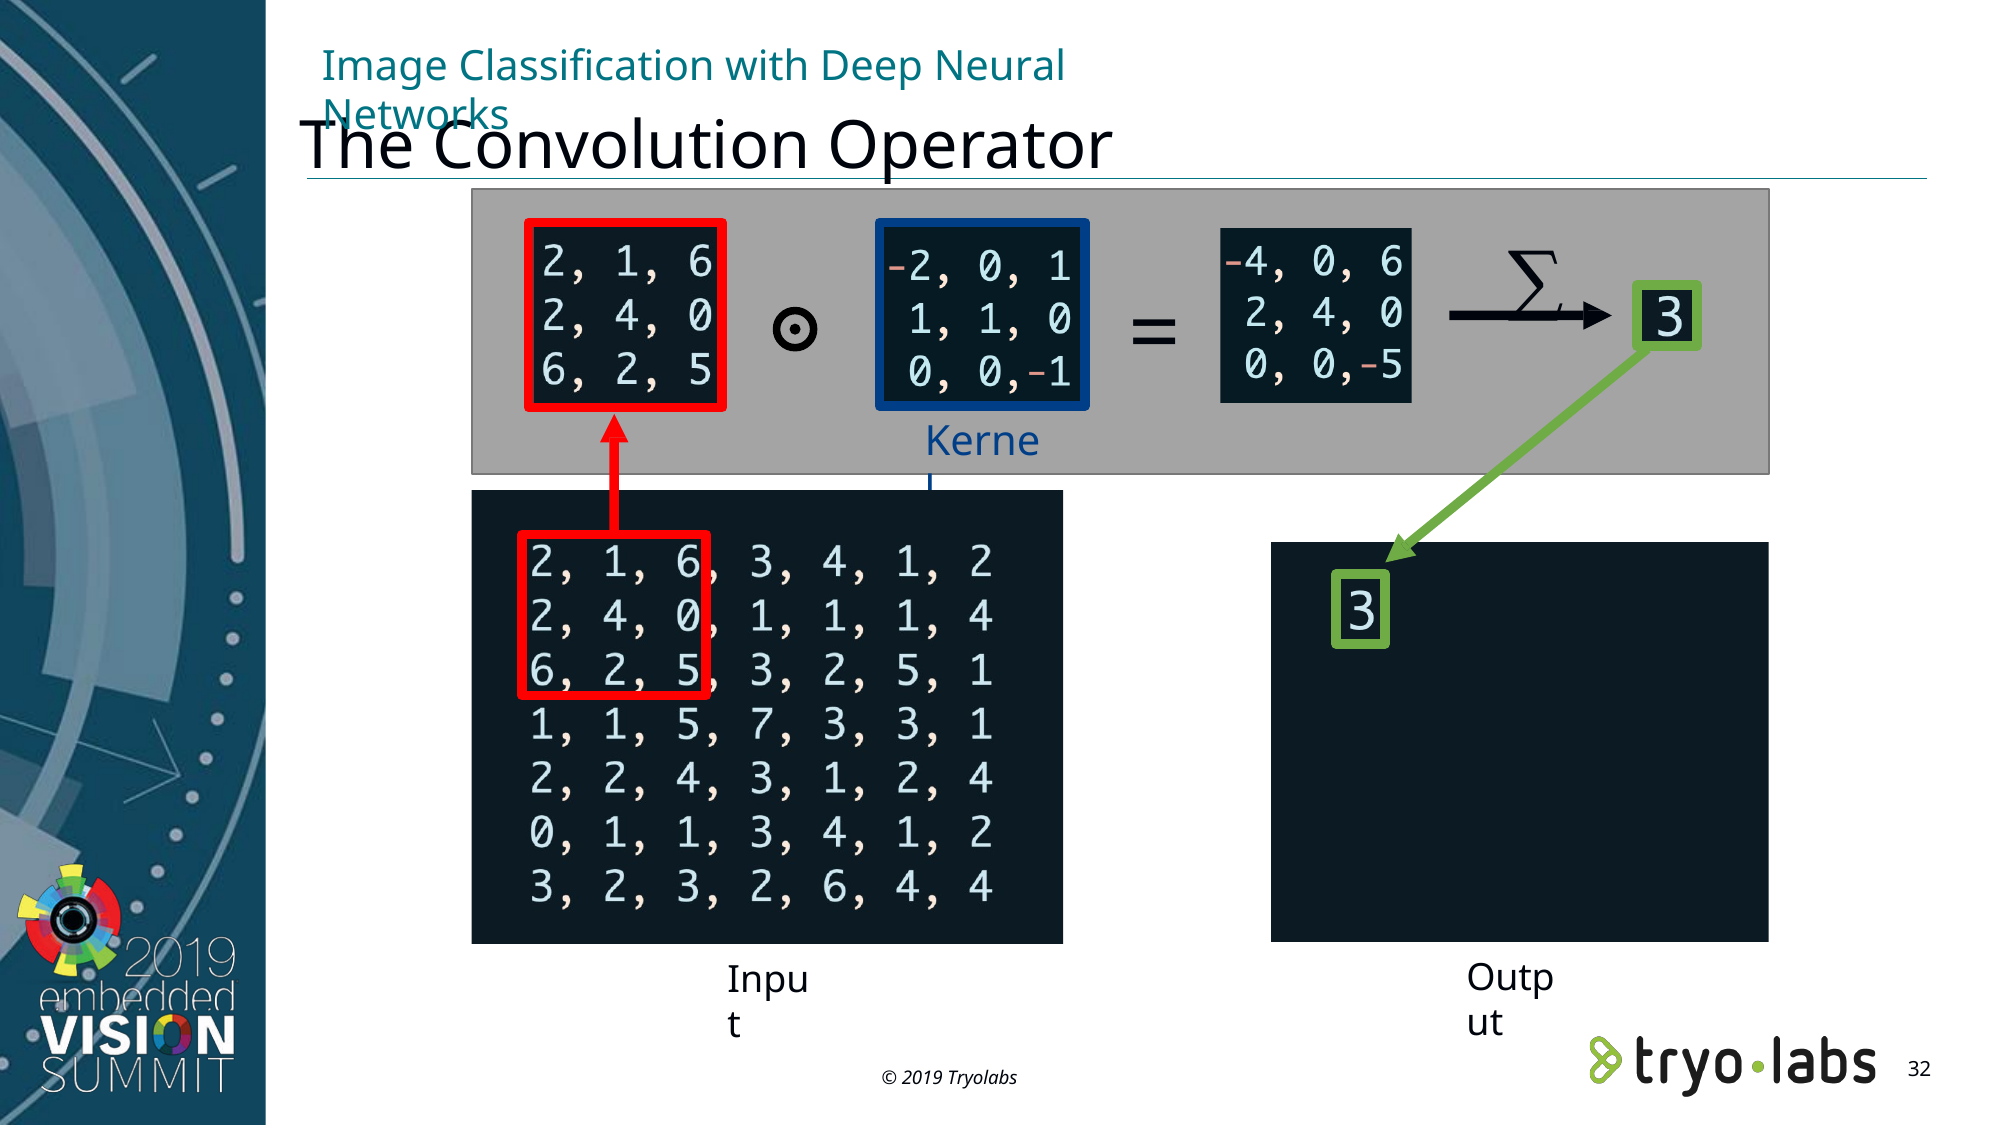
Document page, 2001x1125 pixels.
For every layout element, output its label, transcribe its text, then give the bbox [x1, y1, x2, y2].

text_box [1220, 228, 1412, 403]
picture [1589, 1036, 1876, 1097]
text_box ∑ [1501, 237, 1553, 318]
text_box Kernel [922, 413, 1042, 490]
text_box [522, 534, 707, 696]
text_box Image Classification with Deep Neural Networks [319, 38, 1183, 139]
text_box [1271, 542, 1769, 942]
text_box ⊙ [766, 280, 837, 361]
text_box Output [1464, 953, 1576, 1044]
text_box [1449, 301, 1612, 330]
text_box [879, 222, 1085, 406]
text_box [1385, 345, 1651, 563]
title The Convolution Operator [177, 101, 1823, 290]
text_box = [1126, 272, 1185, 383]
text_box [471, 490, 1064, 944]
text_box [1636, 285, 1697, 347]
text_box Input [725, 955, 811, 1046]
picture [0, 0, 266, 1125]
text_box [600, 413, 629, 535]
slide_number 32 [1903, 1055, 1953, 1125]
text_box [1503, 290, 1769, 474]
text_box [528, 222, 723, 408]
text_box [472, 290, 1640, 474]
text_box [1335, 574, 1386, 644]
footer © 2019 Tryolabs [879, 1065, 1018, 1125]
text_box [1271, 542, 1386, 644]
